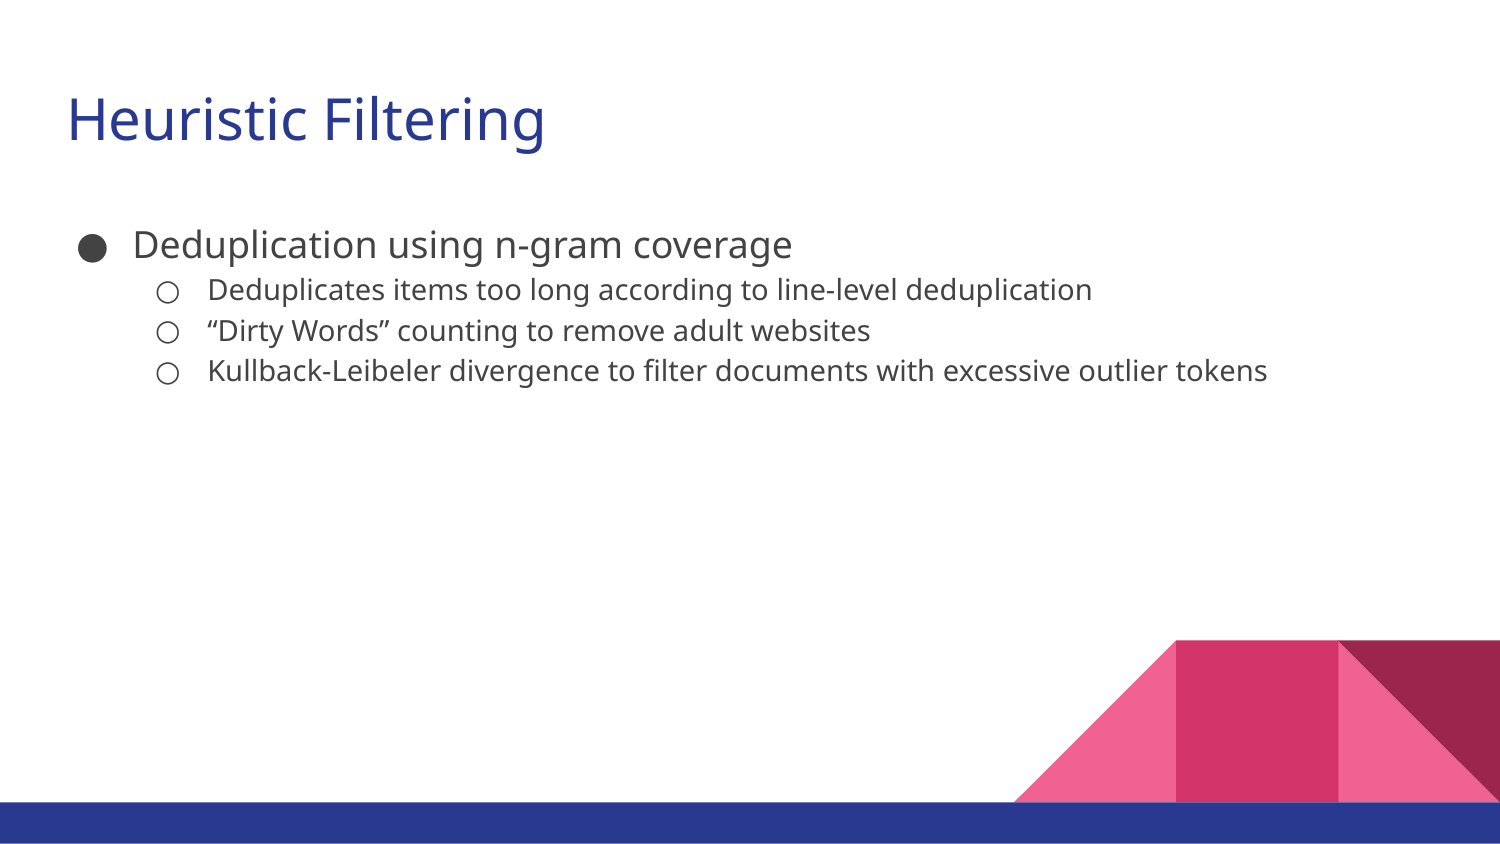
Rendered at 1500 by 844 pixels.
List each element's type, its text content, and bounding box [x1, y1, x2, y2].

title Heuristic Filtering [51, 67, 1449, 167]
list Deduplication using n-gram coverage Deduplicates items too long according to line-level deduplication “Dirty Words” counting to remove adult websites Kullback-Leibeler divergence to filter documents with excessive outlier tokens [42, 199, 1440, 748]
